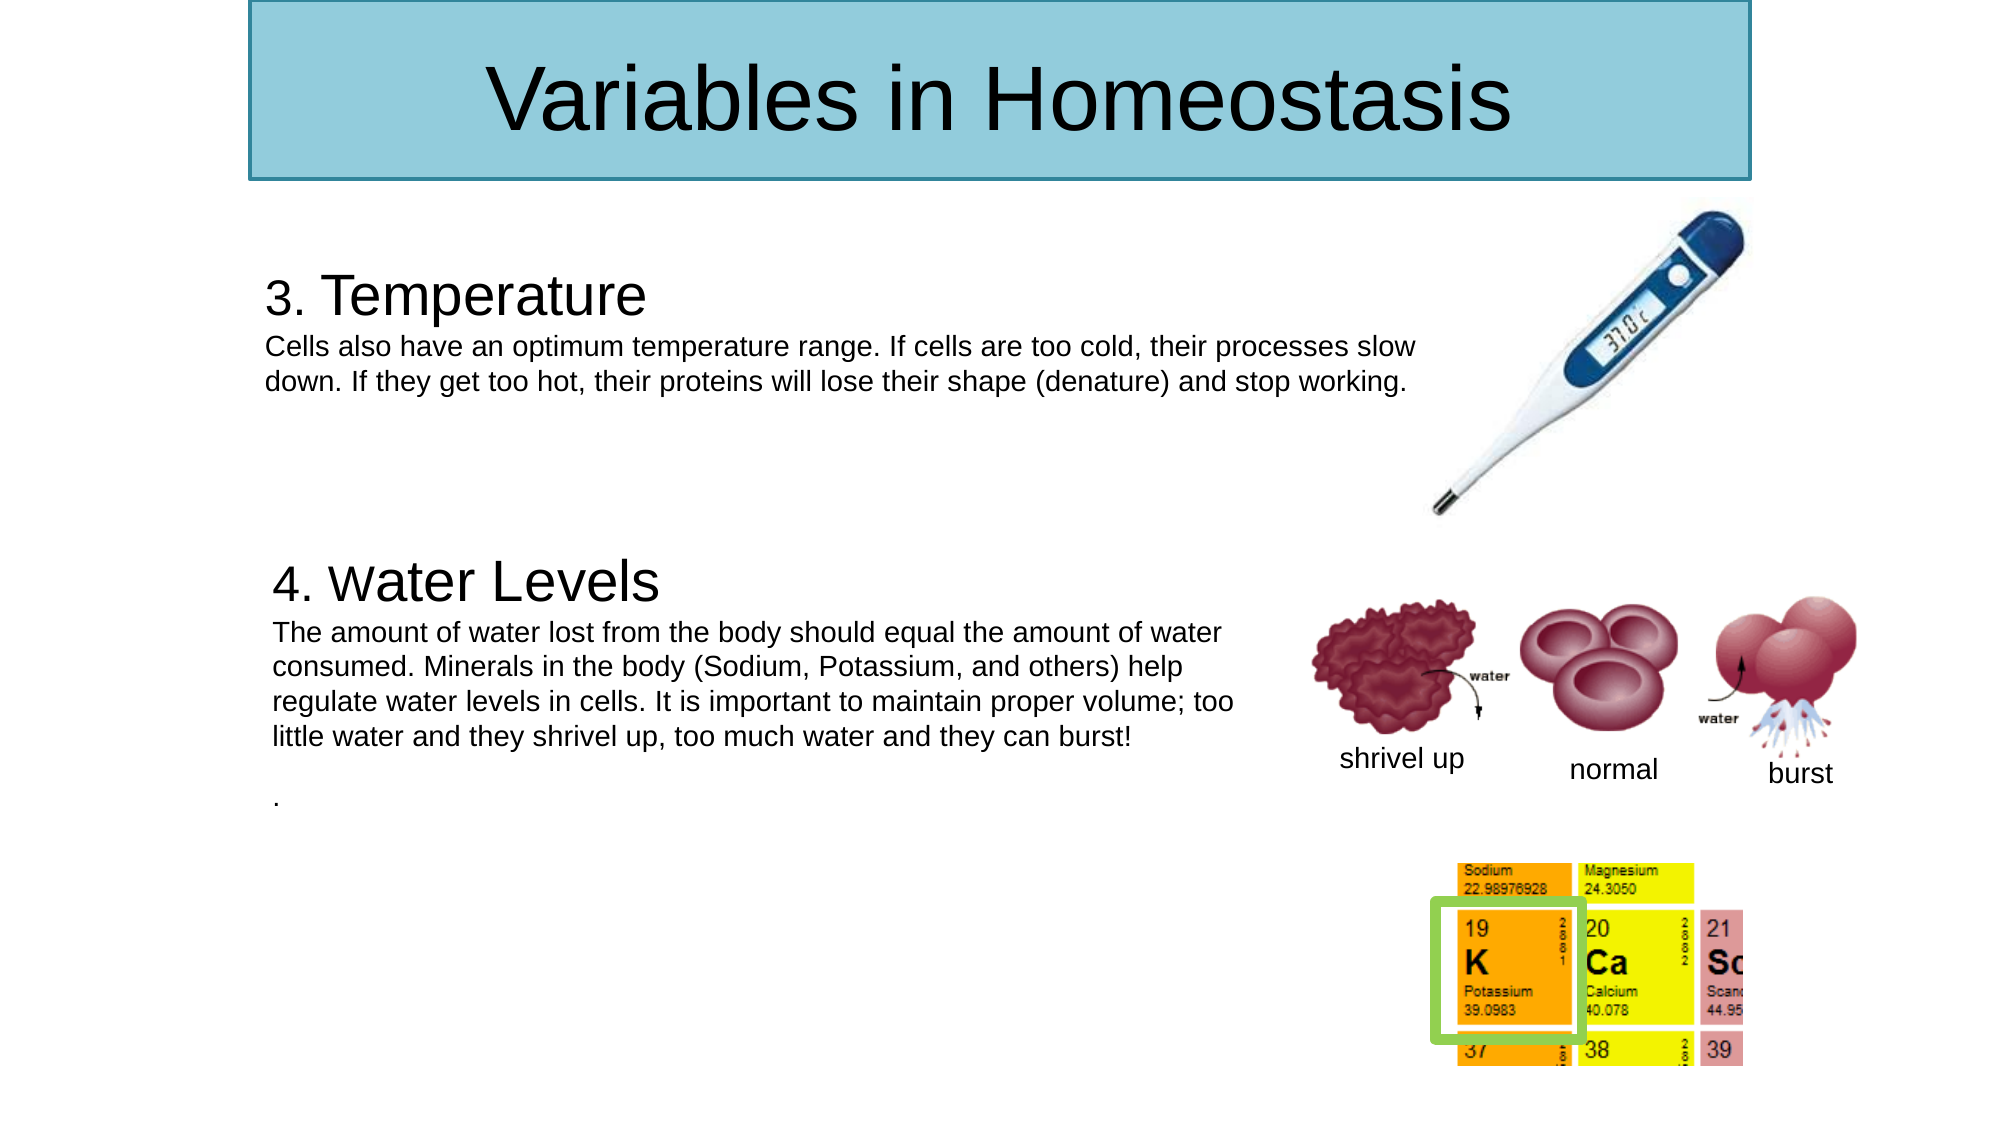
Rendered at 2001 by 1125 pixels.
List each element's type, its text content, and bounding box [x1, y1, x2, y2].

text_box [1285, 546, 1879, 829]
text_box [1435, 901, 1445, 1040]
text_box Variables in Homeostasis [249, 0, 1750, 188]
picture [1422, 197, 1754, 529]
text_box 3. Temperature Cells also have an optimum temperature range. If cells are too cold, their processes slow down. If they get too hot, their proteins will lose their shape (denature) and stop working. [249, 249, 1416, 478]
picture [1450, 863, 1743, 1066]
text_box 4. Water Levels The amount of water lost from the body should equal the amount of water consumed. Minerals in the body (Sodium, Potassium, and others) help regulate water levels in cells. It is important to maintain proper volume; too little water and they shrivel up, too much water and they can burst! . [257, 535, 1296, 965]
